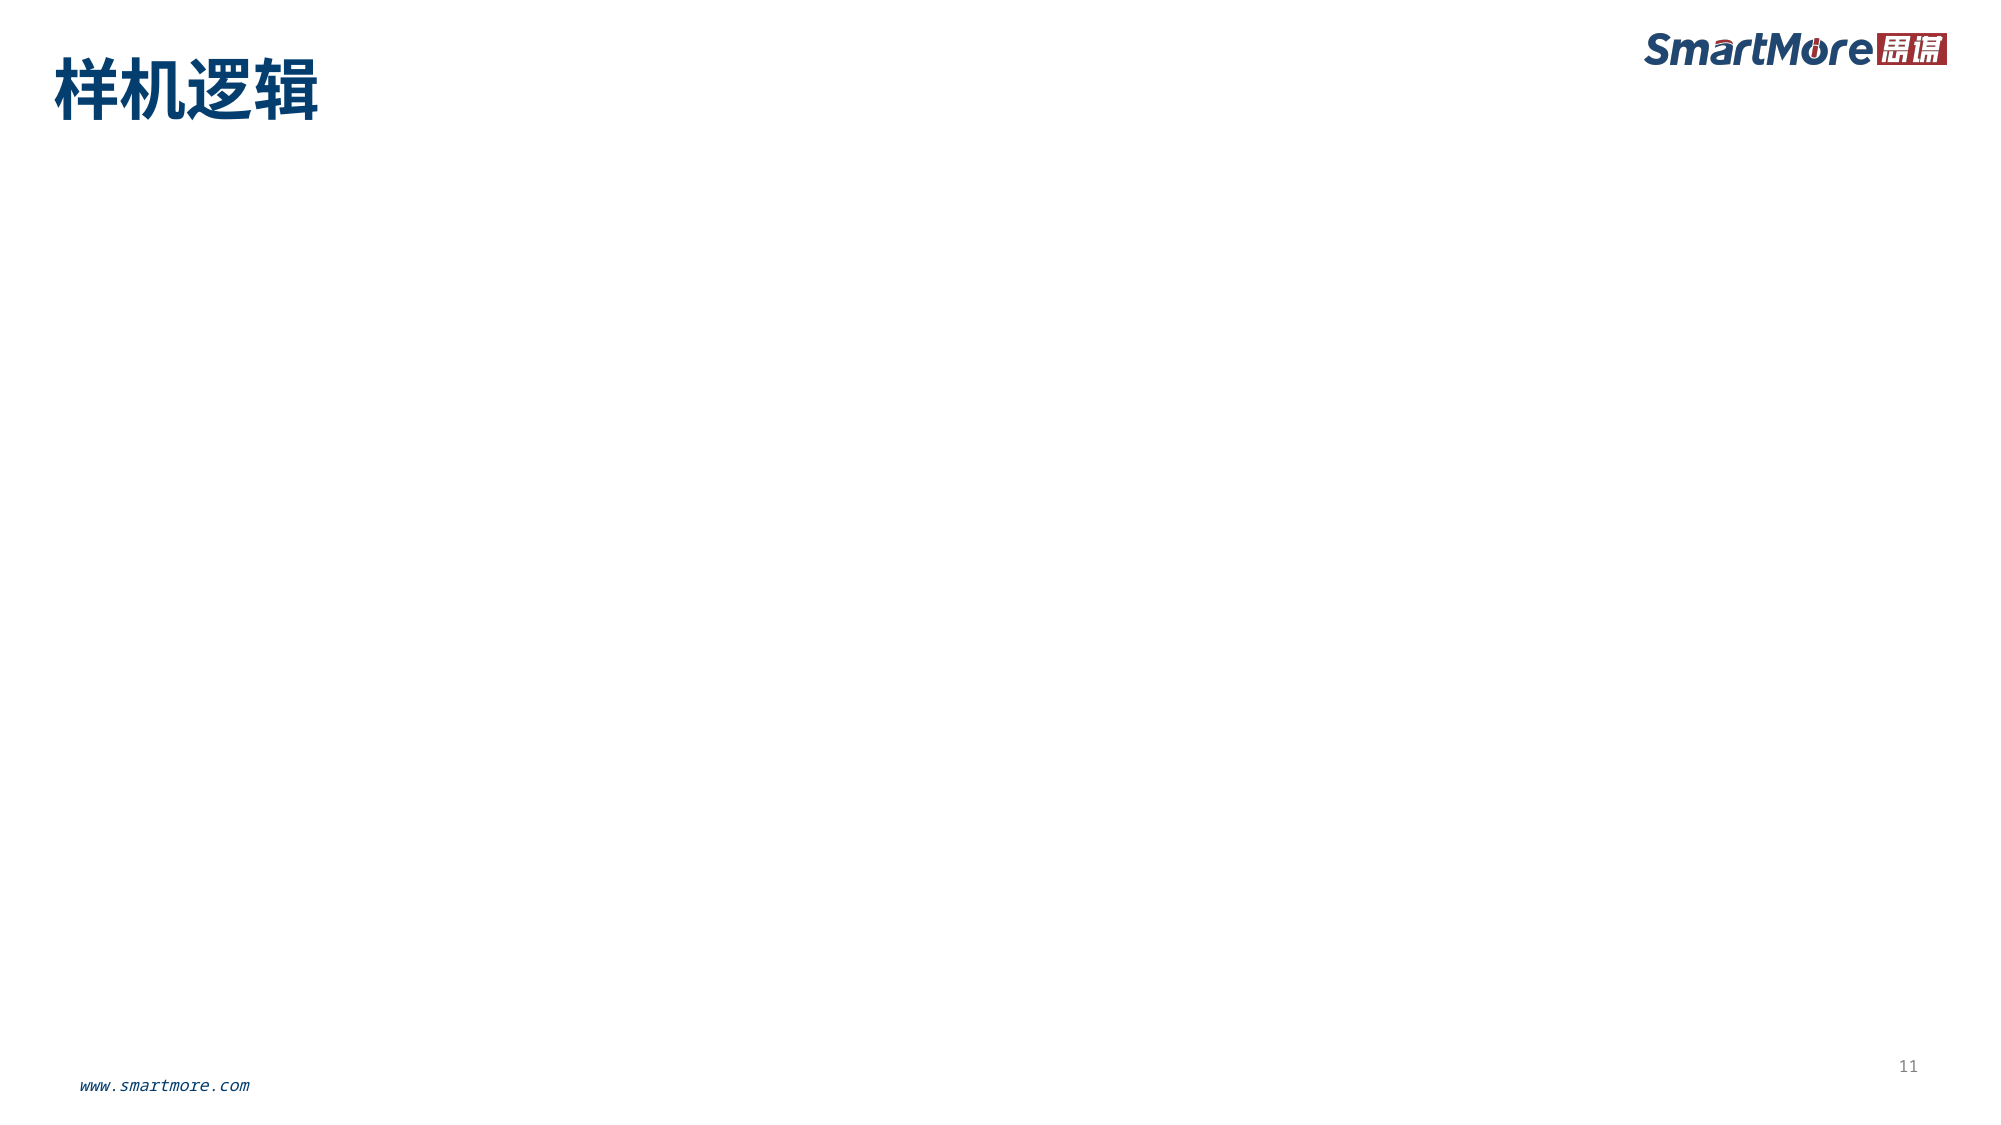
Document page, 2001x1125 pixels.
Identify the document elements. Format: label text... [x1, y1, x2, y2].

picture [1644, 33, 1947, 56]
title 样机逻辑 [53, 56, 1952, 130]
